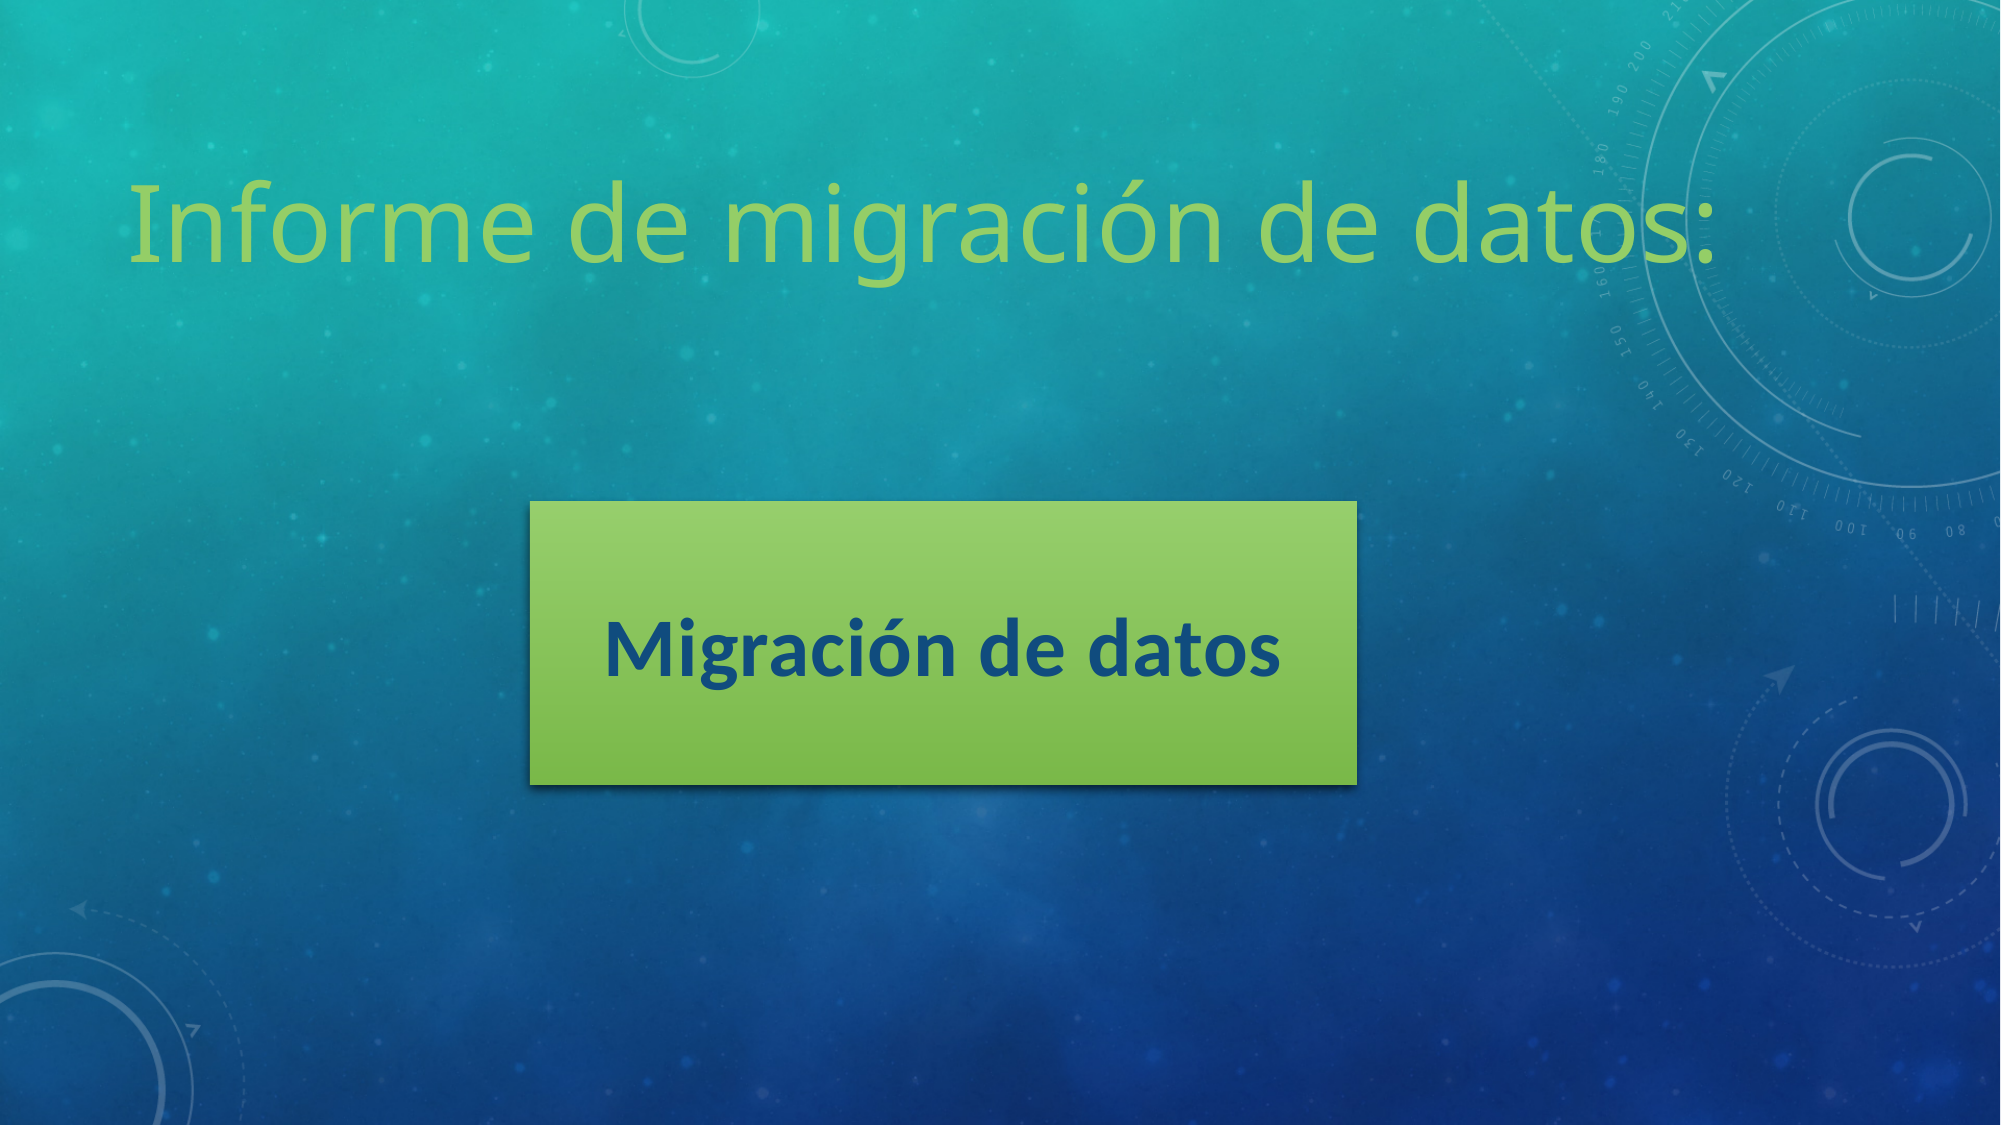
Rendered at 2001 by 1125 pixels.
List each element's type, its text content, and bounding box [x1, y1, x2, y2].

text_box Migración de datos [529, 501, 1357, 785]
title Informe de migración de datos: [112, 99, 1775, 339]
picture [0, 0, 2001, 1125]
